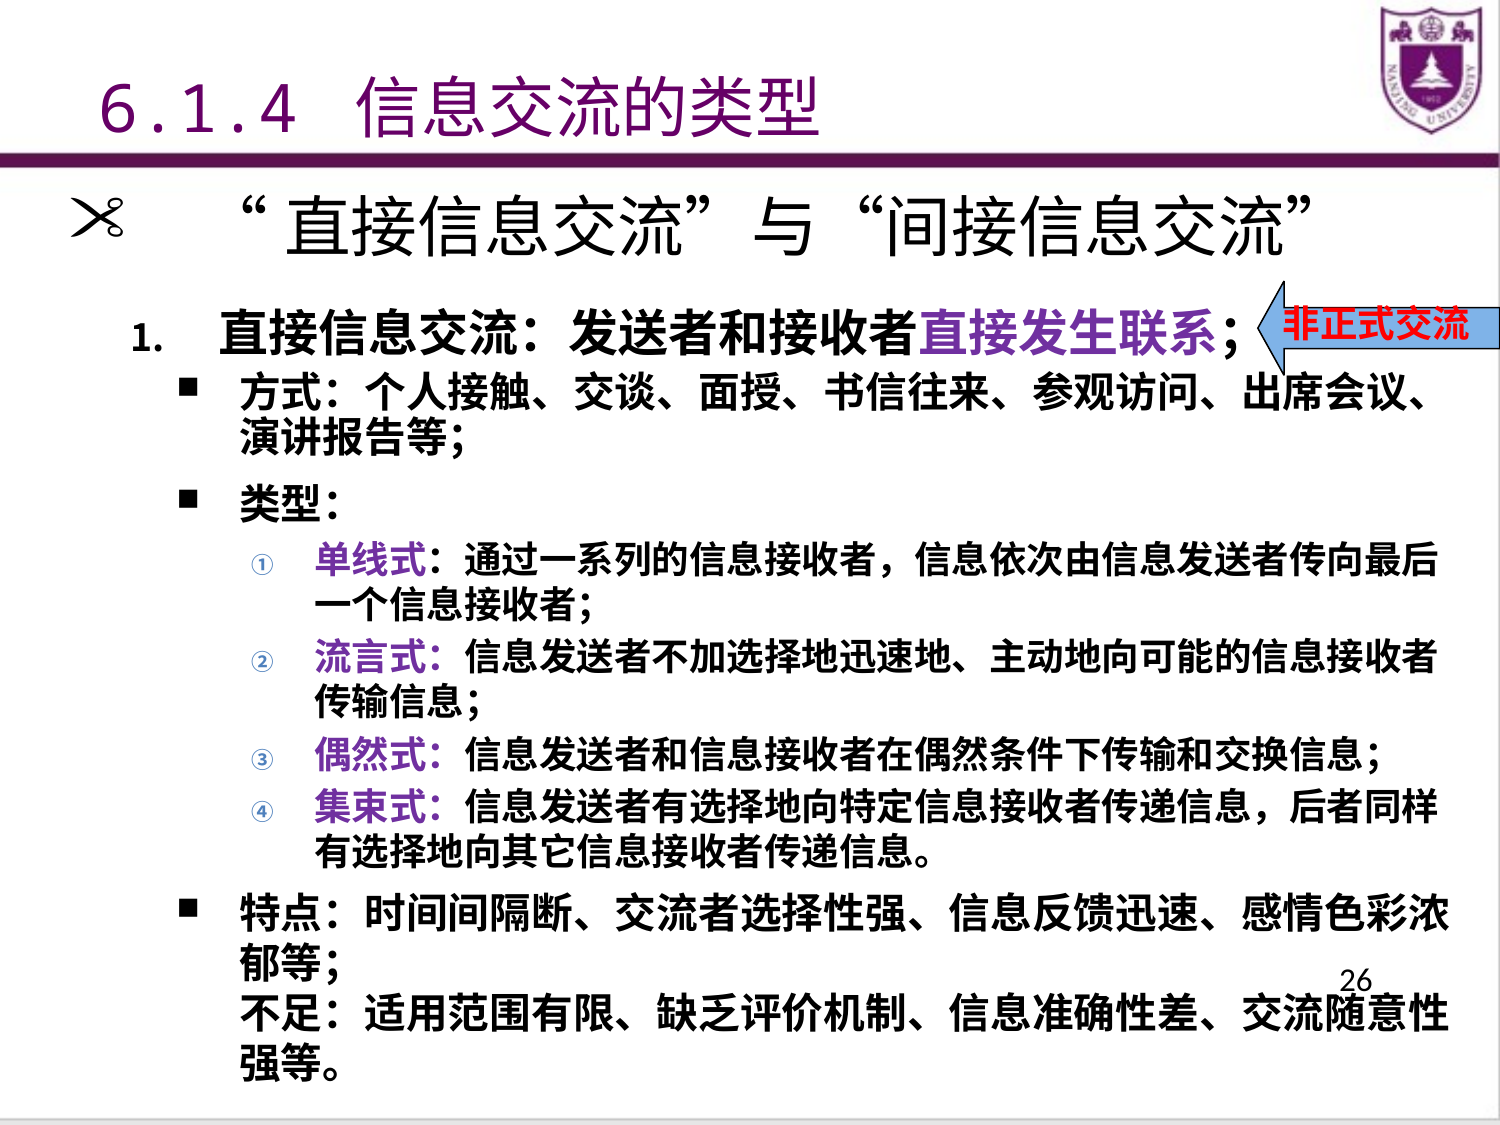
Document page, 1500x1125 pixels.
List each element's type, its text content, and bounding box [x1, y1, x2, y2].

list “直接信息交流”与“间接信息交流” [53, 176, 1404, 274]
text_box 方式：个人接触、交谈、面授、书信往来、参观访问、出席会议、演讲报告等； [0, 364, 1471, 459]
text_box 6.1.4 信息交流的类型 [0, 58, 922, 154]
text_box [1257, 280, 1500, 376]
picture [0, 376, 1500, 1125]
text_box 特点：时间间隔断、交流者选择性强、信息反馈迅速、感情色彩浓郁等； 不足：适用范围有限、缺乏评价机制、信息准确性差、交流随意性强等。 [0, 879, 1471, 1118]
picture [0, 0, 1500, 364]
text_box 直接信息交流：发送者和接收者直接发生联系； [41, 300, 1252, 364]
text_box 类型： 单线式：通过一系列的信息接收者，信息依次由信息发送者传向最后一个信息接收者； 流言式：信息发送者不加选择地迅速地、主动地向可能的信息接收者传输信息； 偶然式：信息发送者和信息接收者在偶然条件下传输和交换信息； 集束式：信息发送者有选择地向特定信息接收者传递信息，后者同样有选择地向其它信息接收者传递信息。 [0, 470, 1471, 861]
